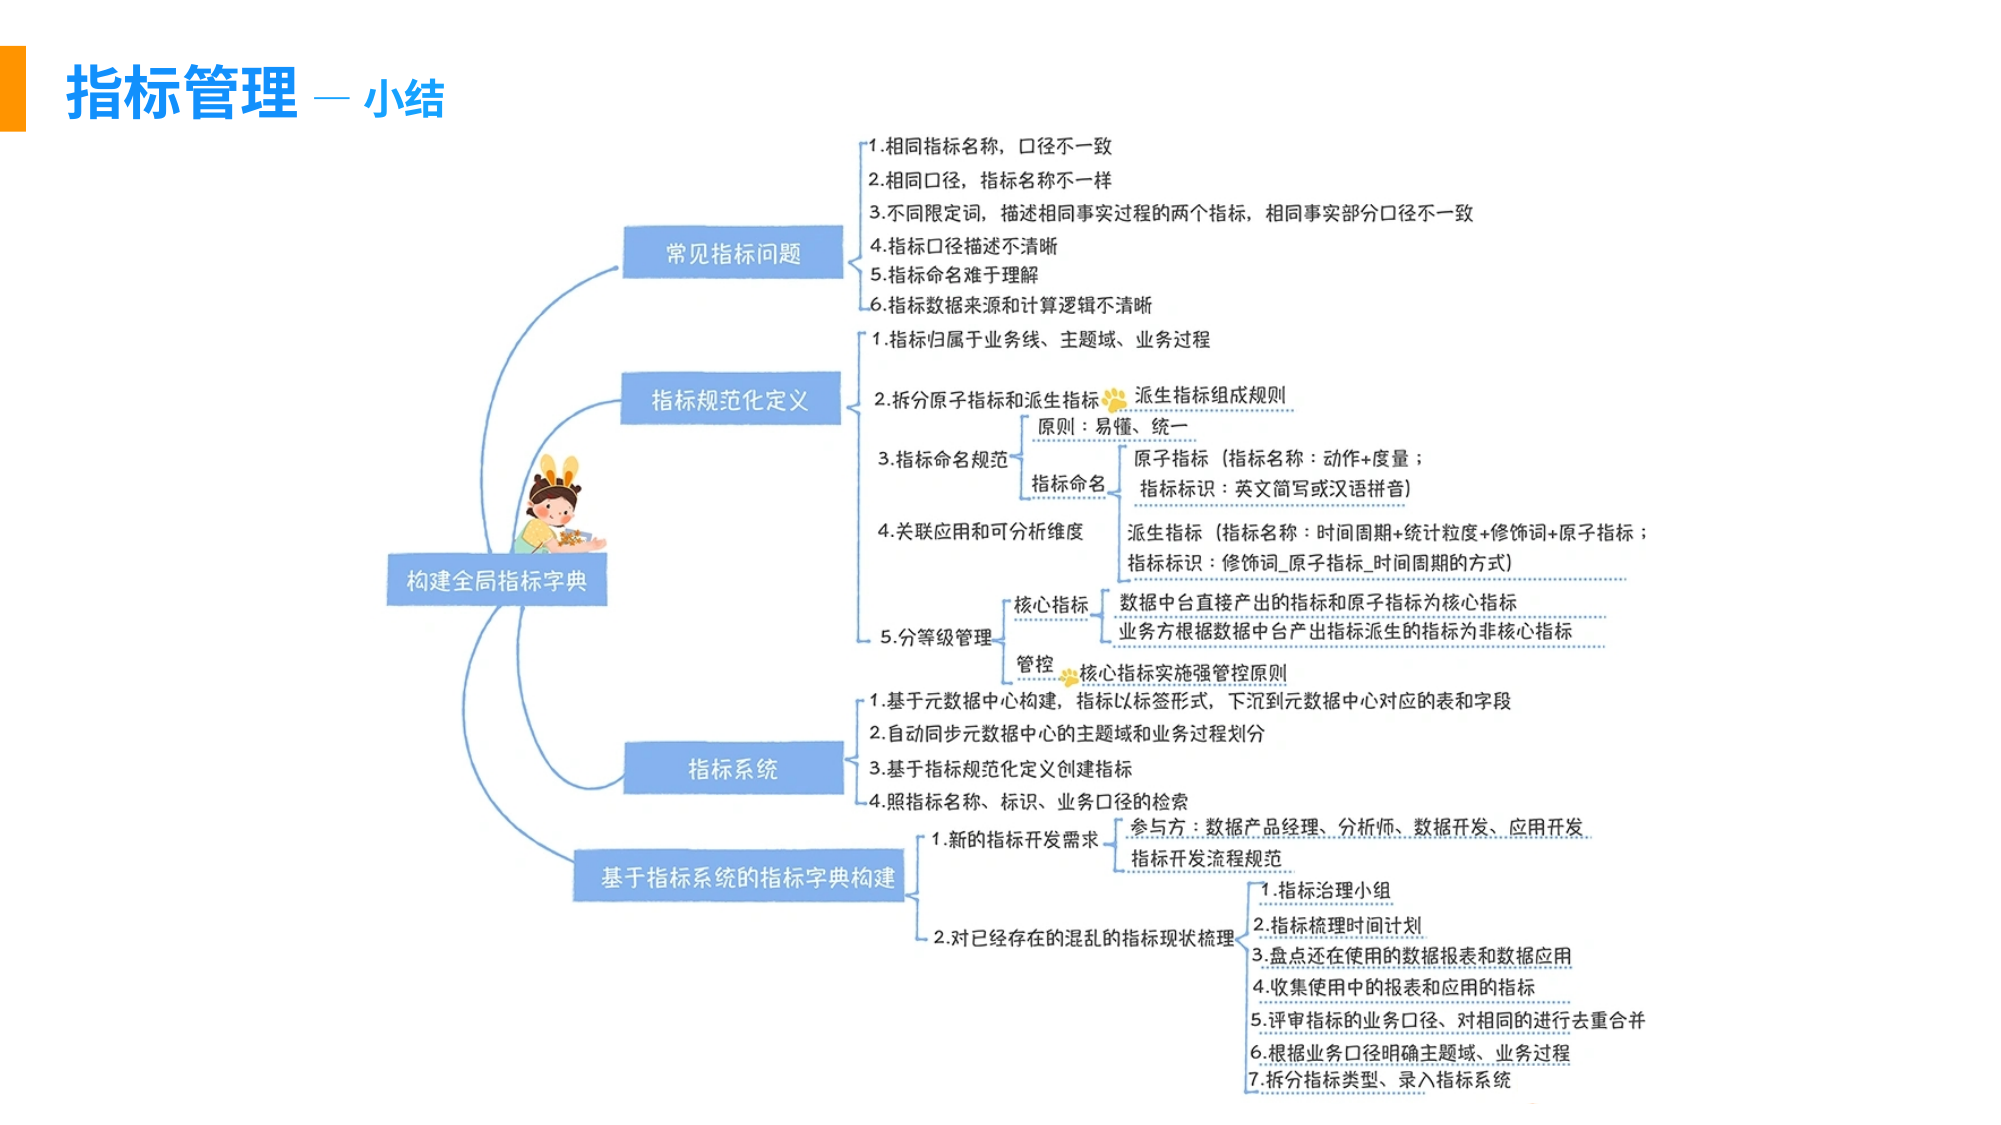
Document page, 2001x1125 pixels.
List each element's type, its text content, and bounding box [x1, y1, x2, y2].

text_box 指标管理 — 小结 [50, 48, 1708, 134]
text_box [353, 134, 1655, 1104]
